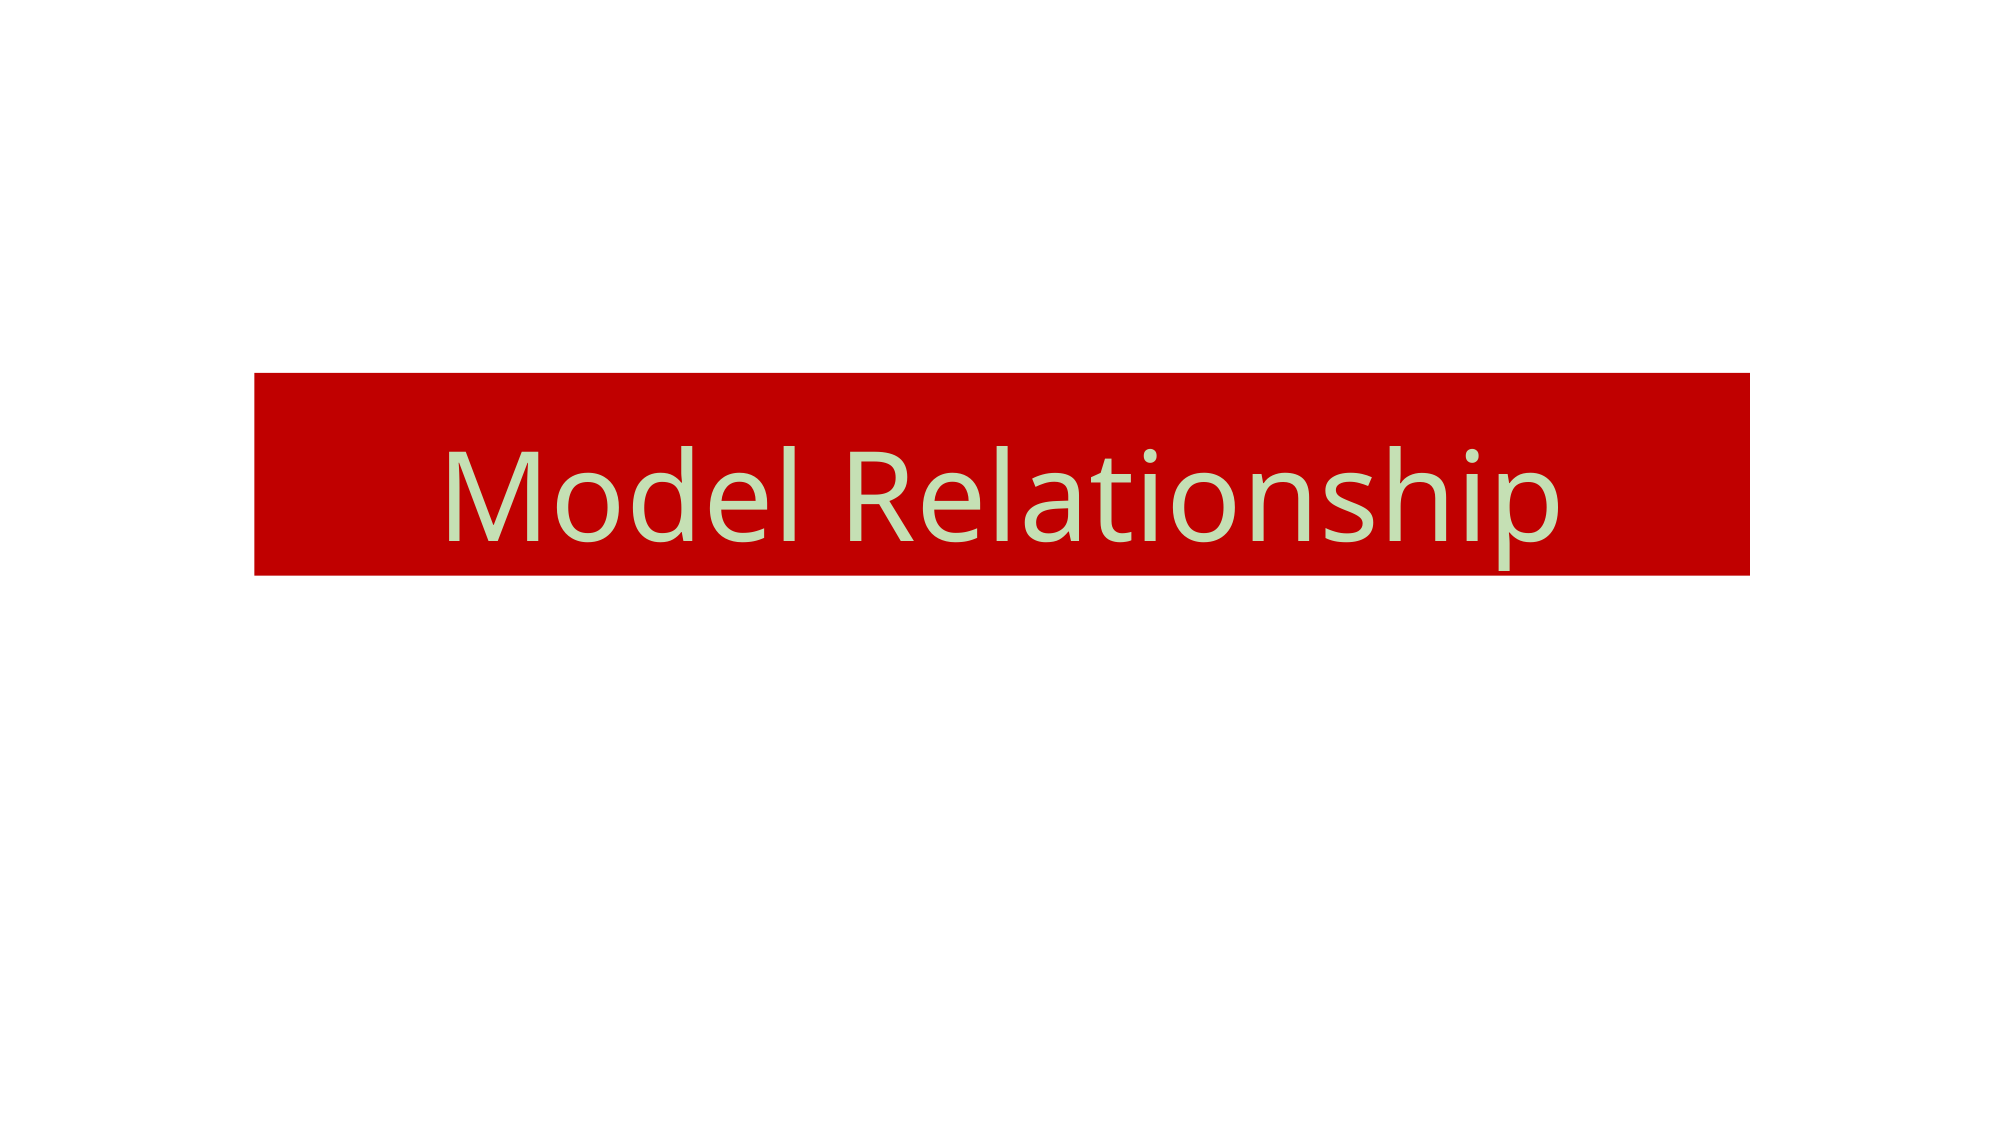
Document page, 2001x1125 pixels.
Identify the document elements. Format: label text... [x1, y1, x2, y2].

title Model Relationship [254, 372, 1750, 576]
